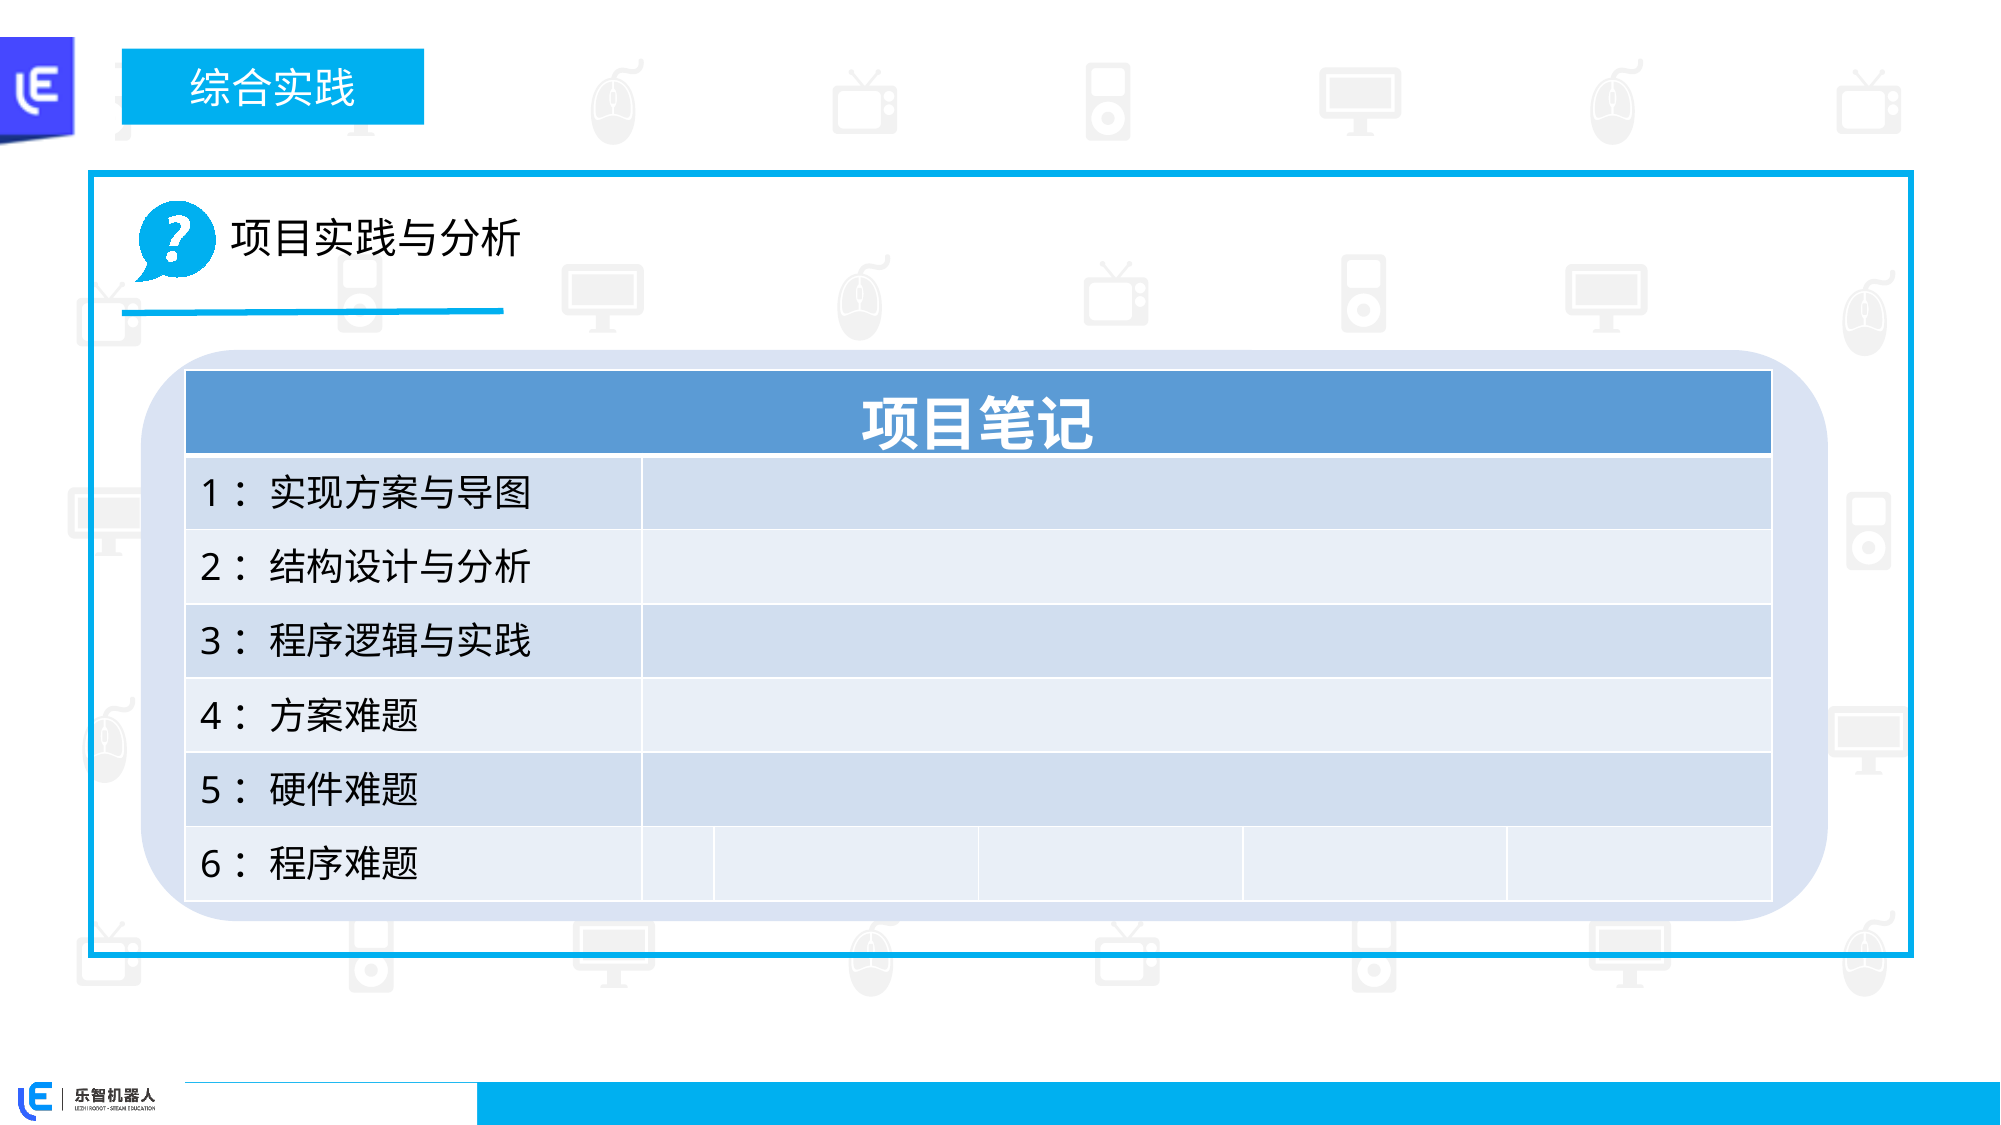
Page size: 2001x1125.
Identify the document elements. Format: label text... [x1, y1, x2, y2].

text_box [18, 58, 2000, 1125]
picture [0, 37, 115, 150]
text_box 综合实践 [121, 48, 425, 58]
